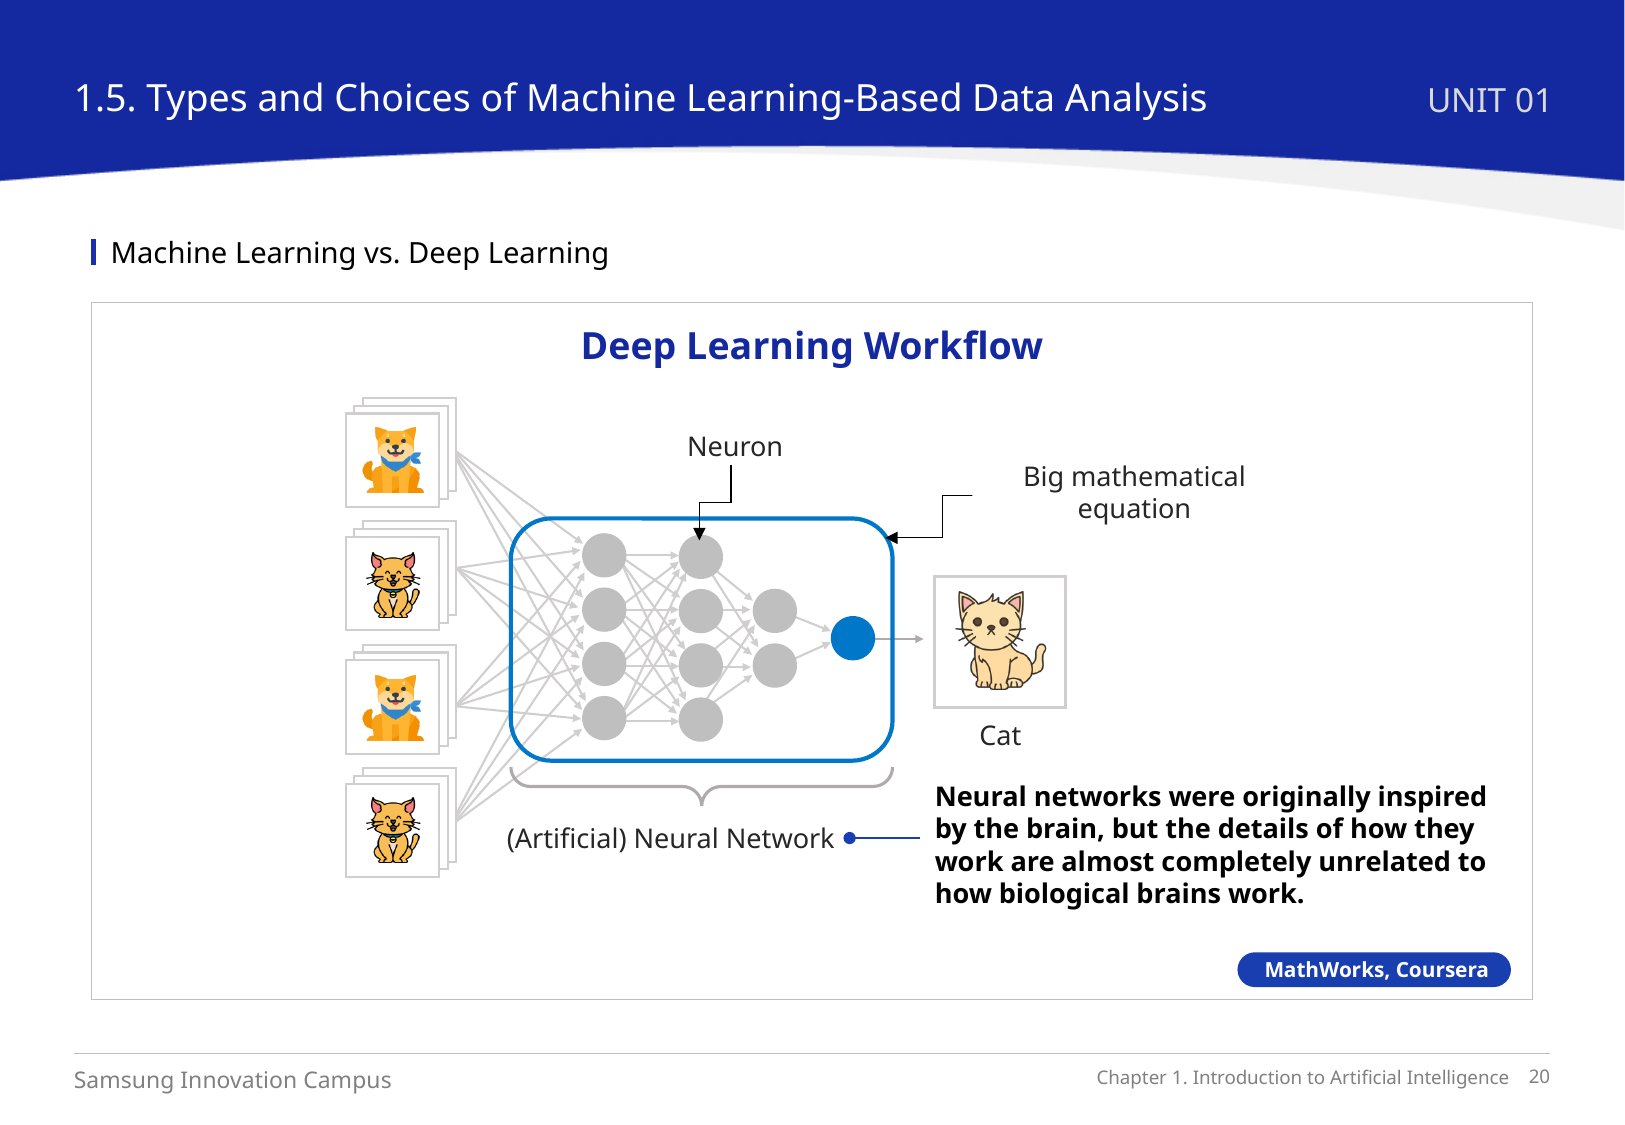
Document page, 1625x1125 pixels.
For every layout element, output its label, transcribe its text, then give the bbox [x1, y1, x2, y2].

text_box Machine Learning vs. Deep Learning [91, 233, 1599, 270]
picture [0, 0, 1625, 1125]
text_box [91, 302, 1533, 1000]
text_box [73, 73, 1554, 120]
